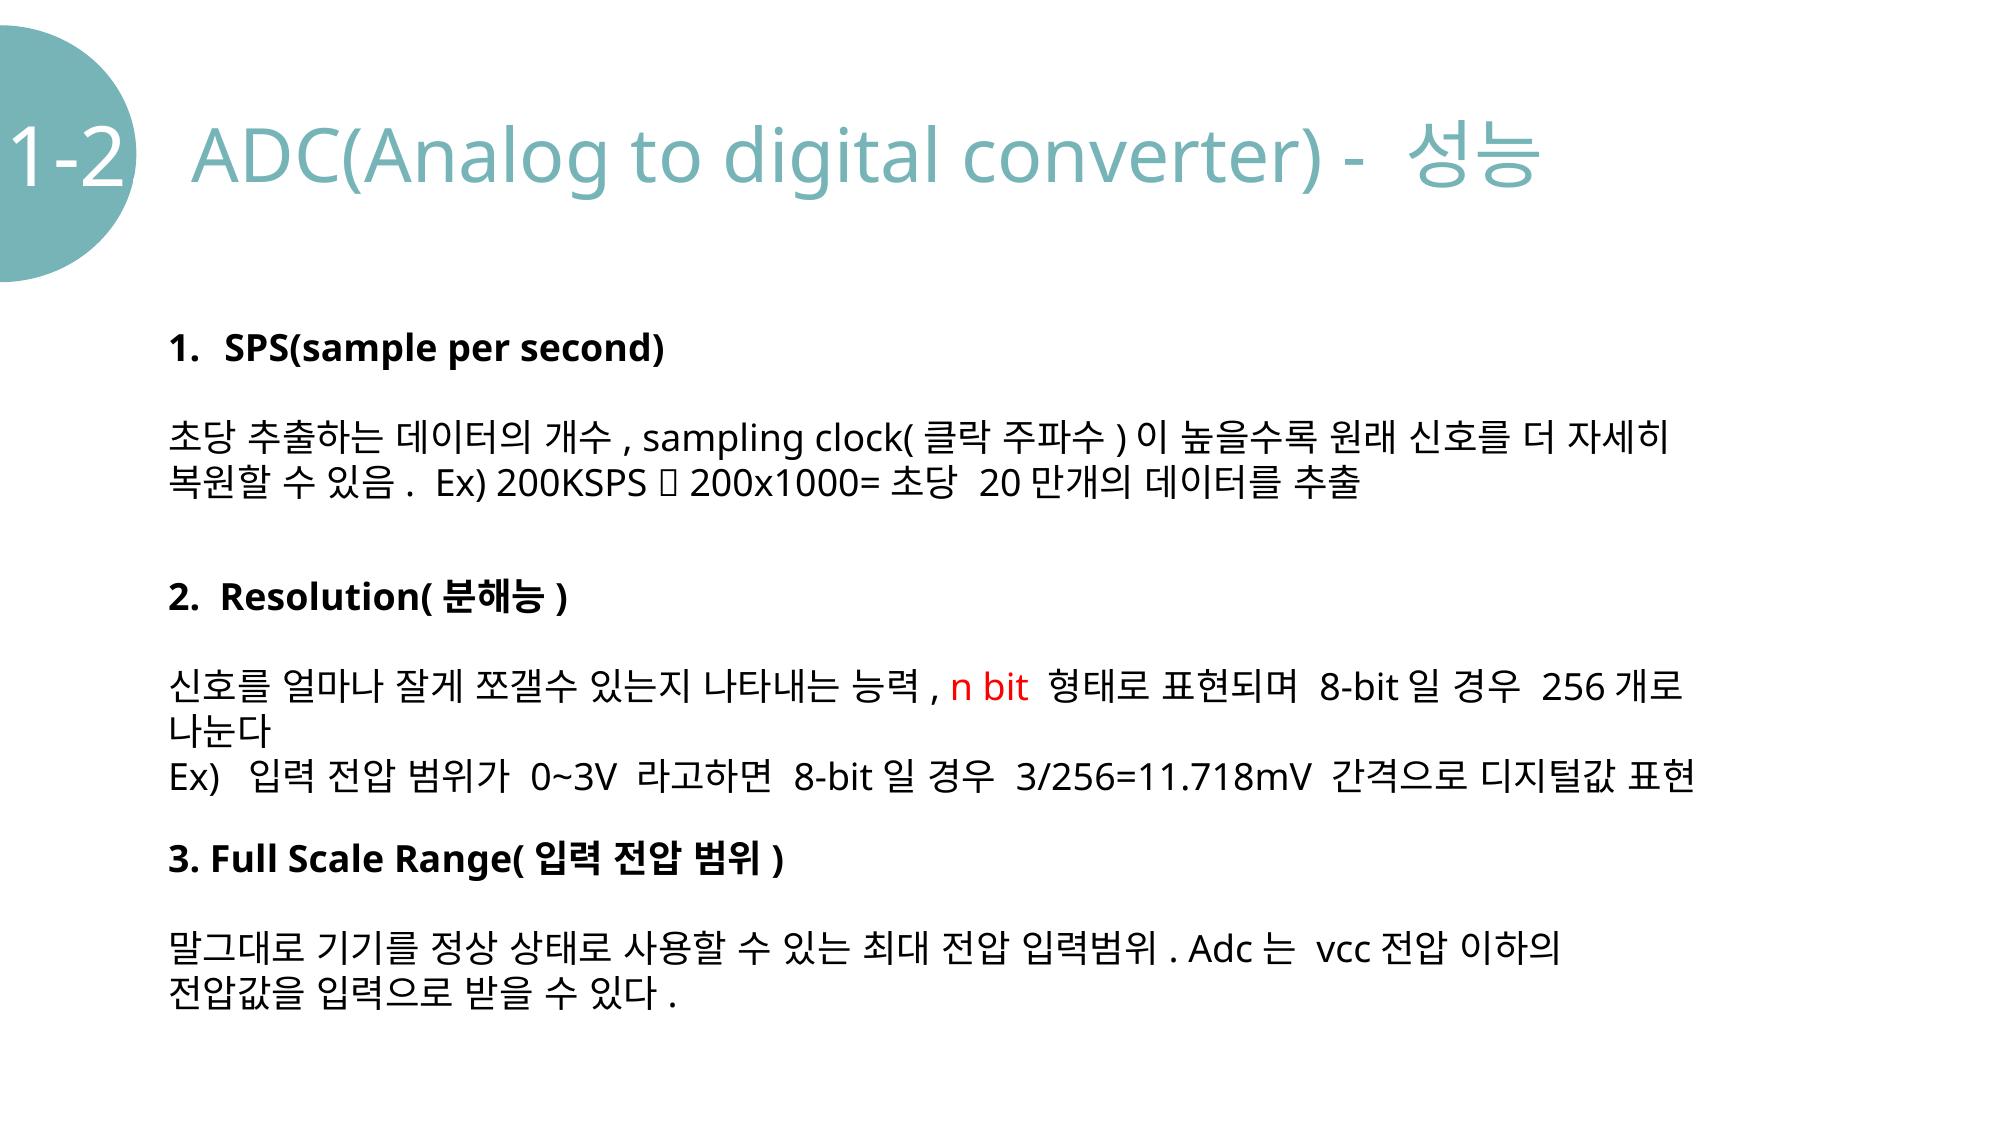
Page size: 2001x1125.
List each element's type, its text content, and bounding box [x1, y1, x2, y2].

text_box ADC(Analog to digital converter) - 성능 [177, 100, 1559, 206]
text_box 3. Full Scale Range(입력 전압 범위) 말그대로 기기를 정상 상태로 사용할 수 있는 최대 전압 입력범위. Adc는 vcc전압 이하의 전압값을 입력으로 받을 수 있다. [153, 827, 1690, 1023]
text_box 1-2. [0, 95, 165, 211]
text_box 2. Resolution(분해능) 신호를 얼마나 잘게 쪼갤수 있는지 나타내는 능력, n bit 형태로 표현되며 8-bit일 경우 256개로 나눈다 Ex) 입력 전압 범위가 0~3V 라고하면 8-bit일 경우 3/256=11.718mV 간격으로 디지털값 표현 [153, 565, 1809, 806]
text_box SPS(sample per second) 초당 추출하는 데이터의 개수, sampling clock(클락 주파수)이 높을수록 원래 신호를 더 자세히 복원할 수 있음. Ex) 200KSPS  200x1000=초당 20만개의 데이터를 추출 [153, 316, 1690, 511]
